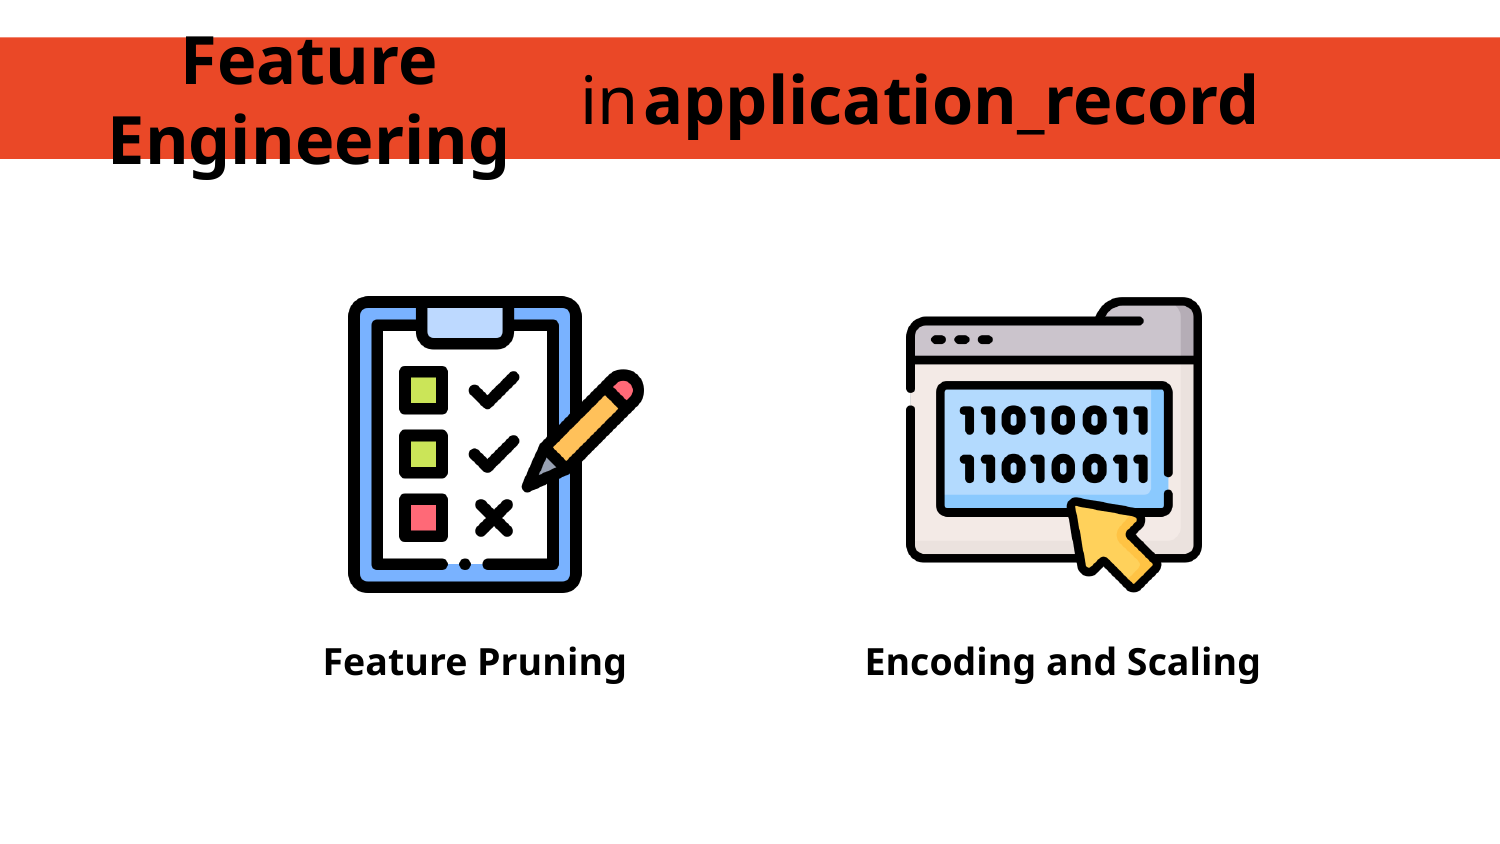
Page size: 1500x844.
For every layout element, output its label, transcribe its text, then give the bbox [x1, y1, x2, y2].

picture [906, 296, 1203, 593]
text_box [0, 35, 1500, 161]
text_box Encoding and Scaling [789, 623, 1319, 691]
text_box in [565, 62, 628, 134]
text_box Feature Engineering [0, 62, 565, 134]
picture [348, 296, 645, 593]
text_box application_record [628, 50, 1412, 145]
text_box Feature Pruning [201, 623, 731, 691]
